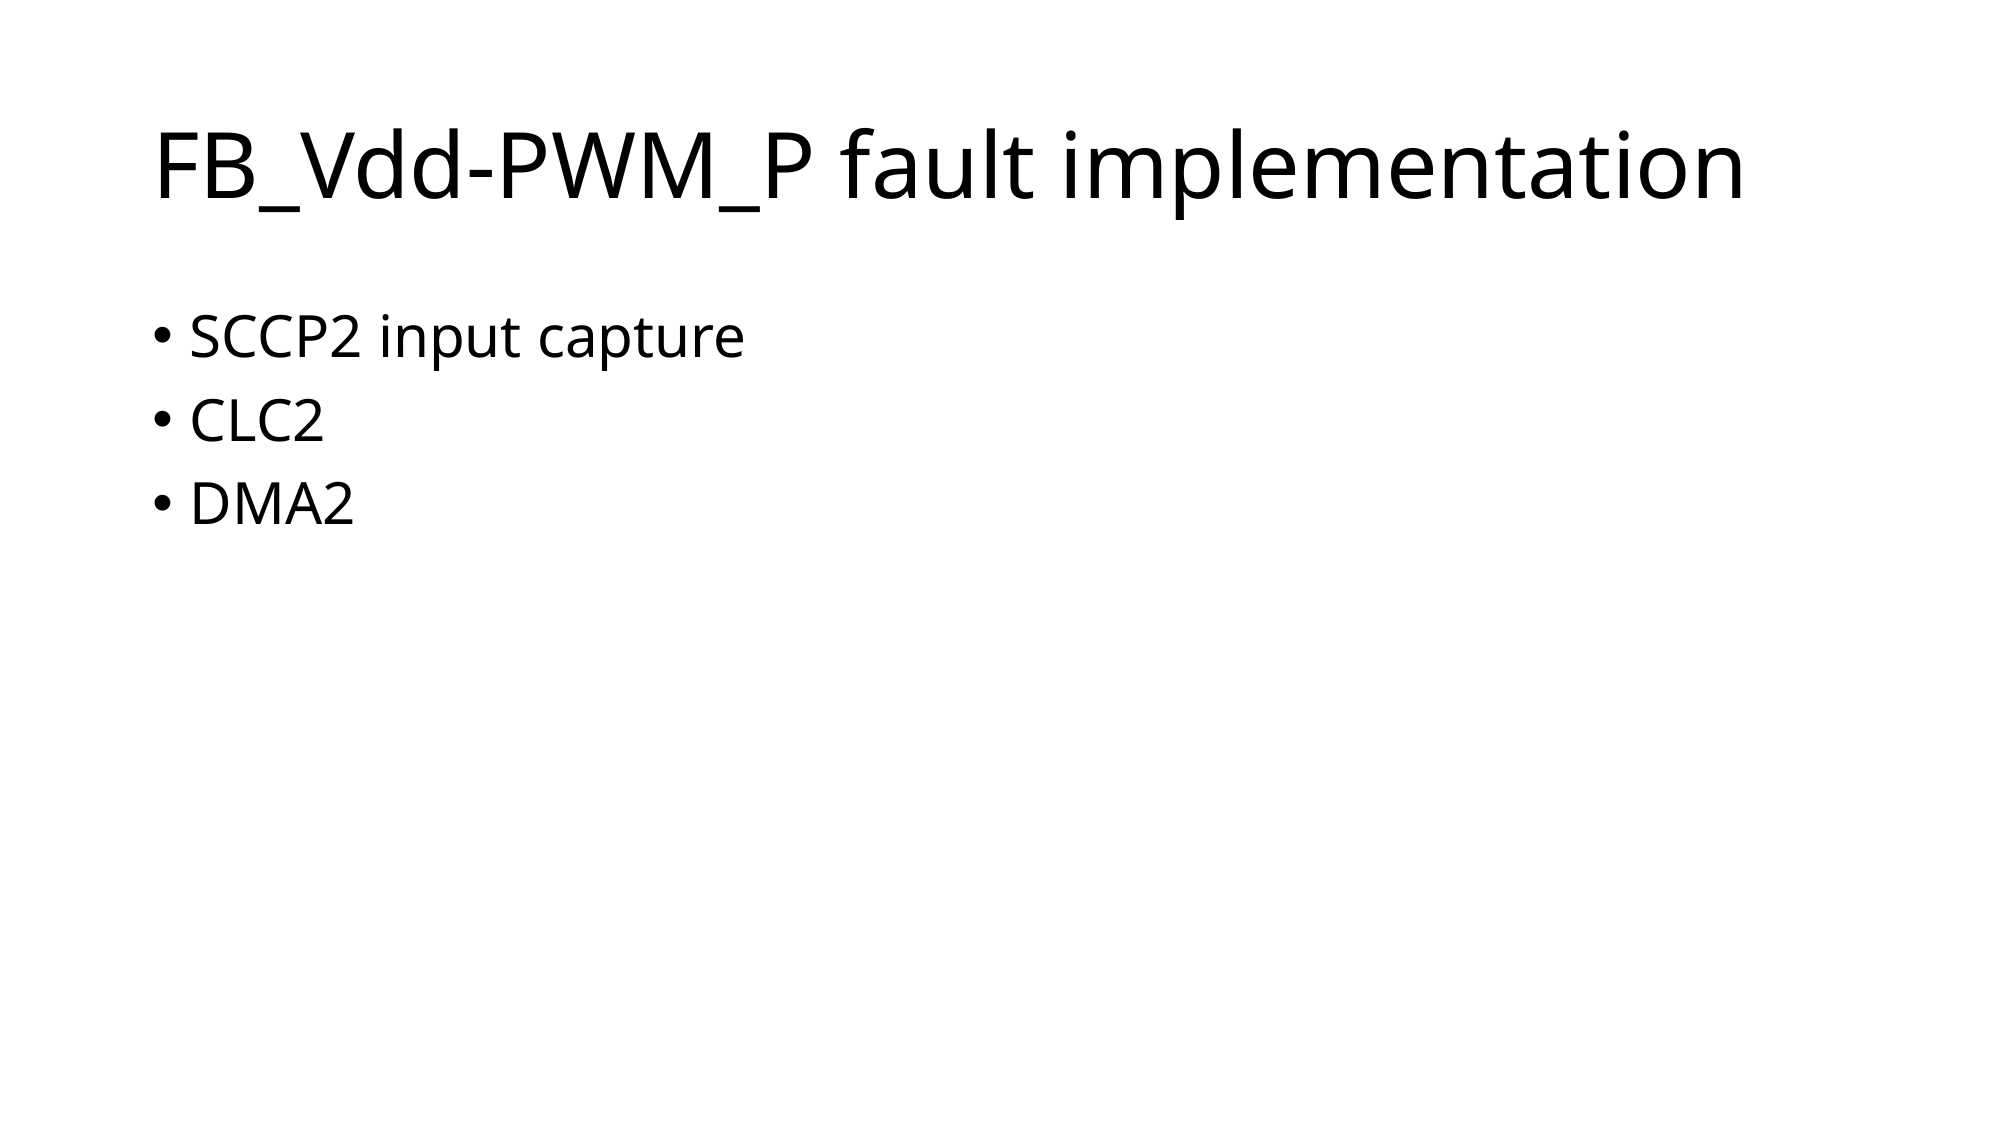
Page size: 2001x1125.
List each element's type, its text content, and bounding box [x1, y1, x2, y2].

list SCCP2 input capture CLC2 DMA2 [137, 299, 1863, 1014]
title FB_Vdd-PWM_P fault implementation [137, 59, 1863, 278]
